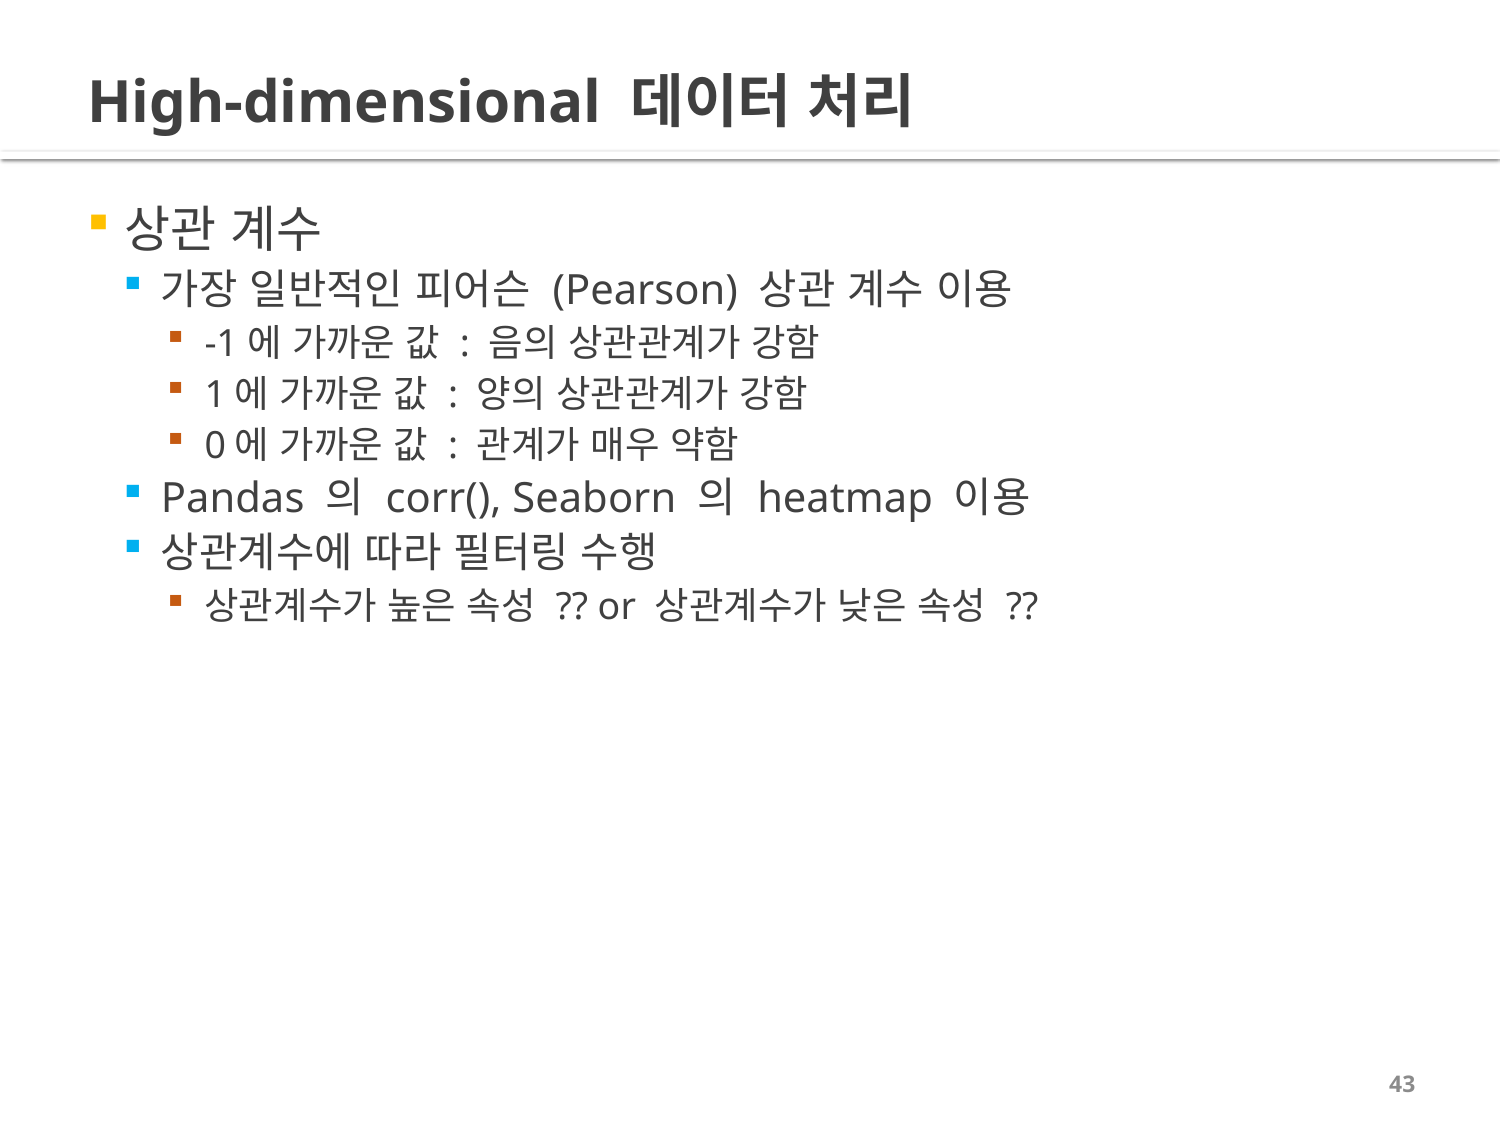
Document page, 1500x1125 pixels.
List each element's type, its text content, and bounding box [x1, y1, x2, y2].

picture [0, 160, 1500, 167]
slide_number 43 [1093, 1067, 1431, 1103]
title High-dimensional 데이터 처리 [72, 22, 1431, 144]
list 상관 계수 가장 일반적인 피어슨 (Pearson) 상관 계수 이용 -1에 가까운 값 : 음의 상관관계가 강함 1에 가까운 값 : 양의 상관관계가 강함 0에 가까운 값 : 관계가 매우 약함 Pandas 의 corr(), Seaborn 의 heatmap 이용 상관계수에 따라 필터링 수행 상관계수가 높은 속성 ?? or 상관계수가 낮은 속성 ?? [72, 196, 1431, 1053]
